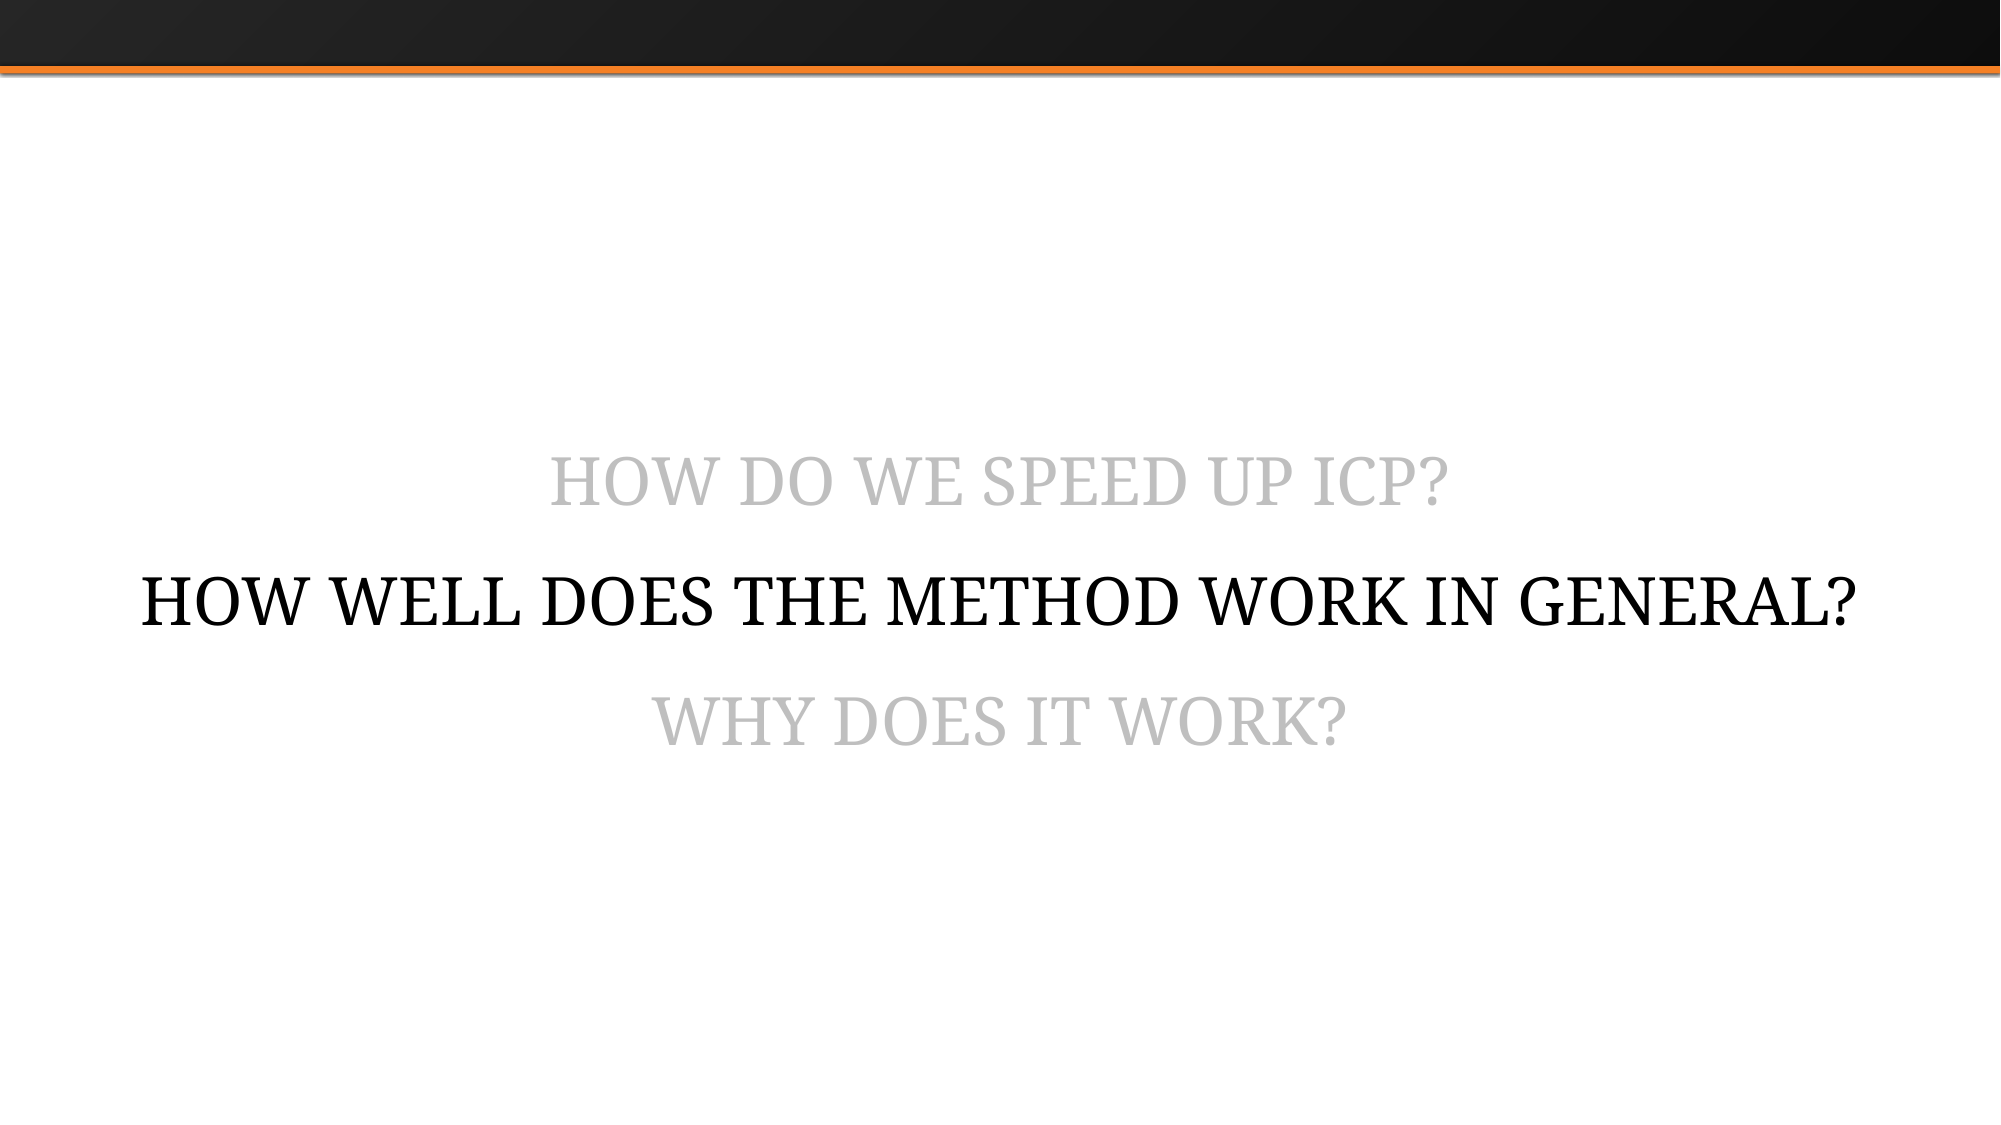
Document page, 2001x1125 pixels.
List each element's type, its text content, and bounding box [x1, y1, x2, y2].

title How do we speed up ICP? How well does the method work in general? Why does it work? [83, 395, 1917, 763]
